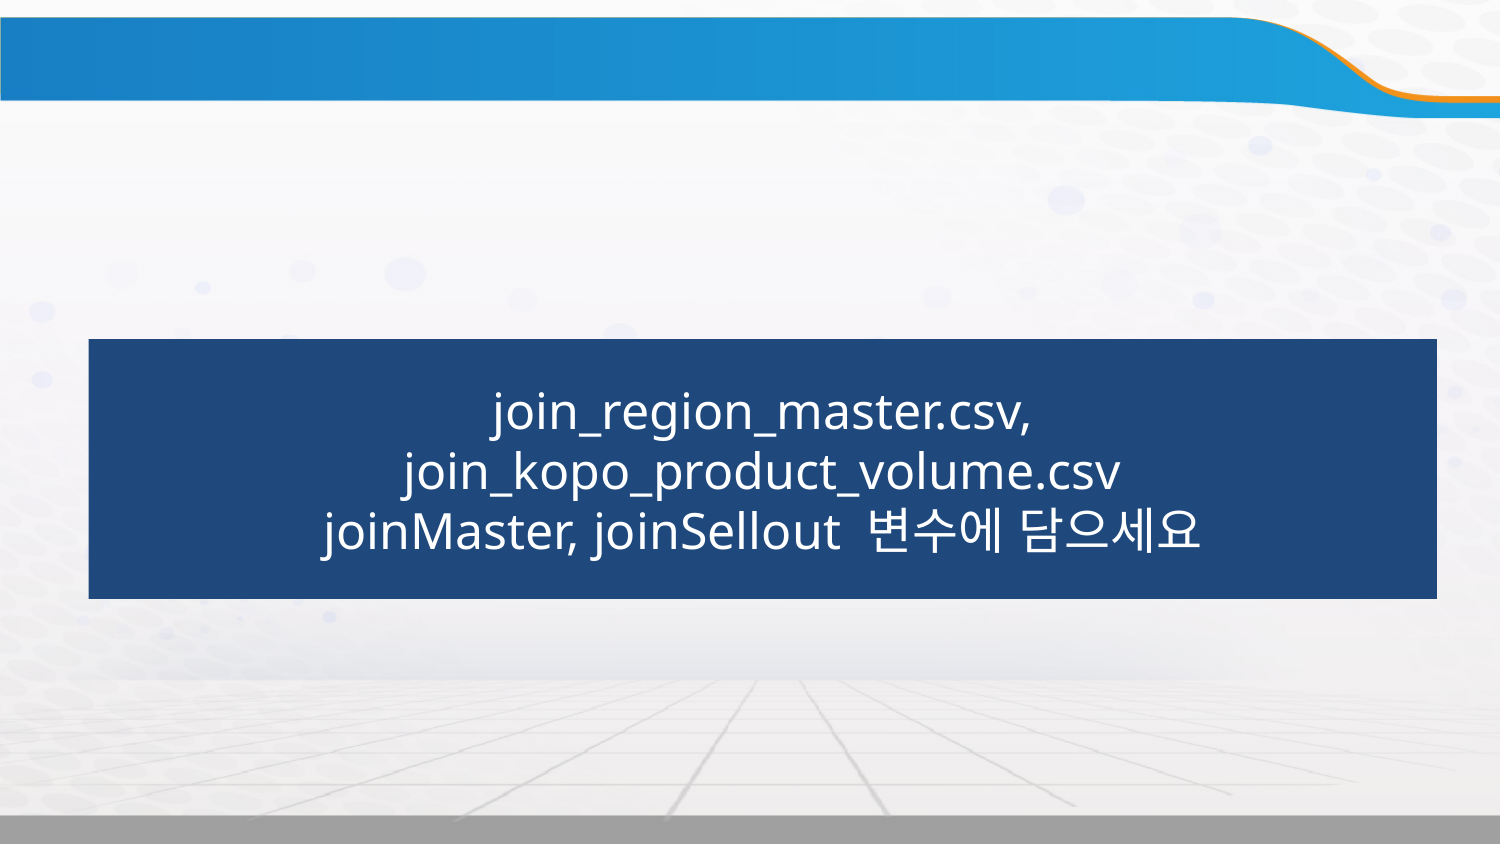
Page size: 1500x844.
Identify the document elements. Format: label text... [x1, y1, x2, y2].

text_box join_region_master.csv, join_kopo_product_volume.csv joinMaster, joinSellout 변수에 담으세요 [88, 339, 1437, 599]
picture [0, 0, 1500, 844]
text_box 실습 [29, 0, 1175, 103]
